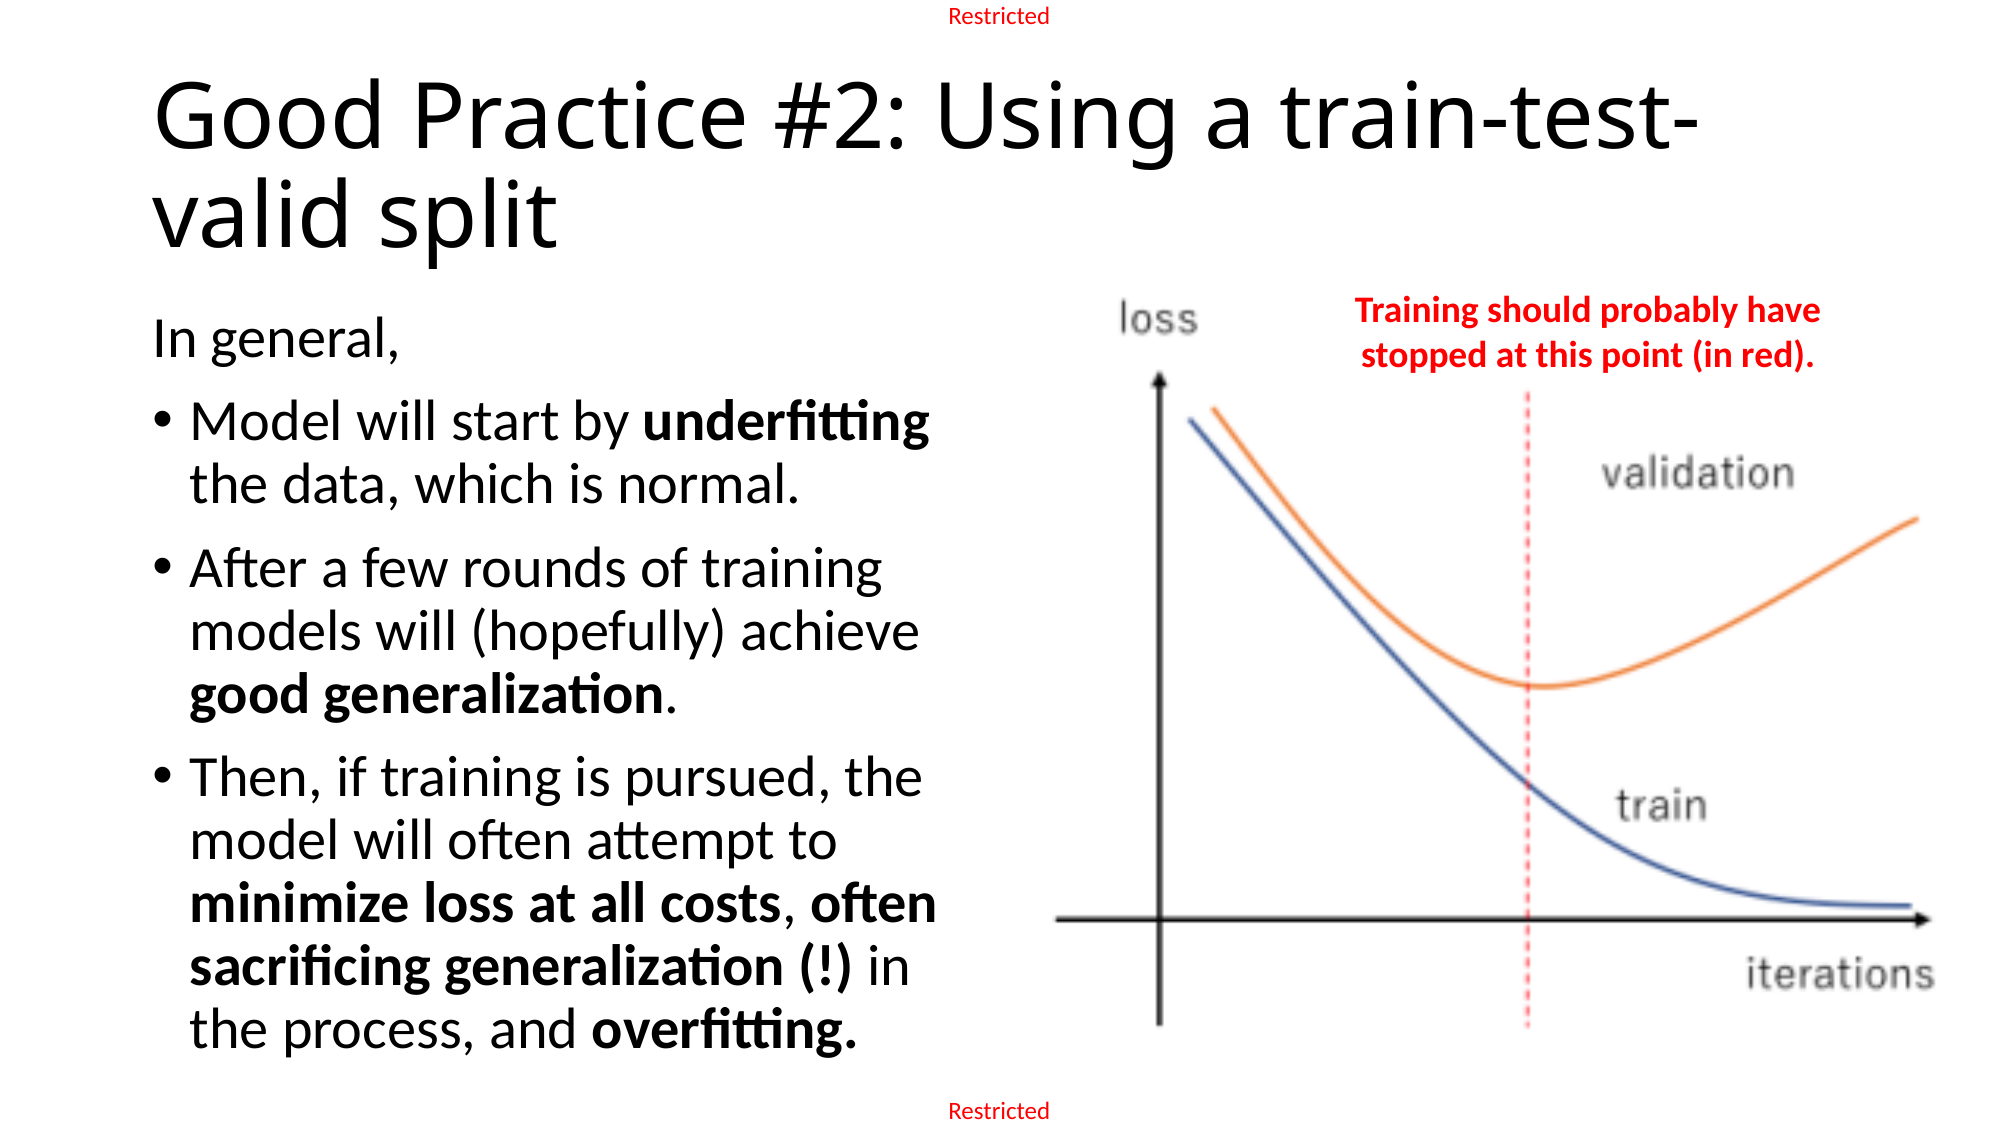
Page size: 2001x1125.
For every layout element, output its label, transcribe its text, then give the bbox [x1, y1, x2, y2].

picture [1029, 277, 1970, 1080]
list In general, Model will start by underfitting the data, which is normal. After a few rounds of training models will (hopefully) achieve good generalization. Then, if training is pursued, the model will often attempt to minimize loss at all costs, often sacrificing generalization (!) in the process, and overfitting. [137, 299, 988, 1125]
title Good Practice #2: Using a train-test-valid split [137, 59, 1863, 278]
